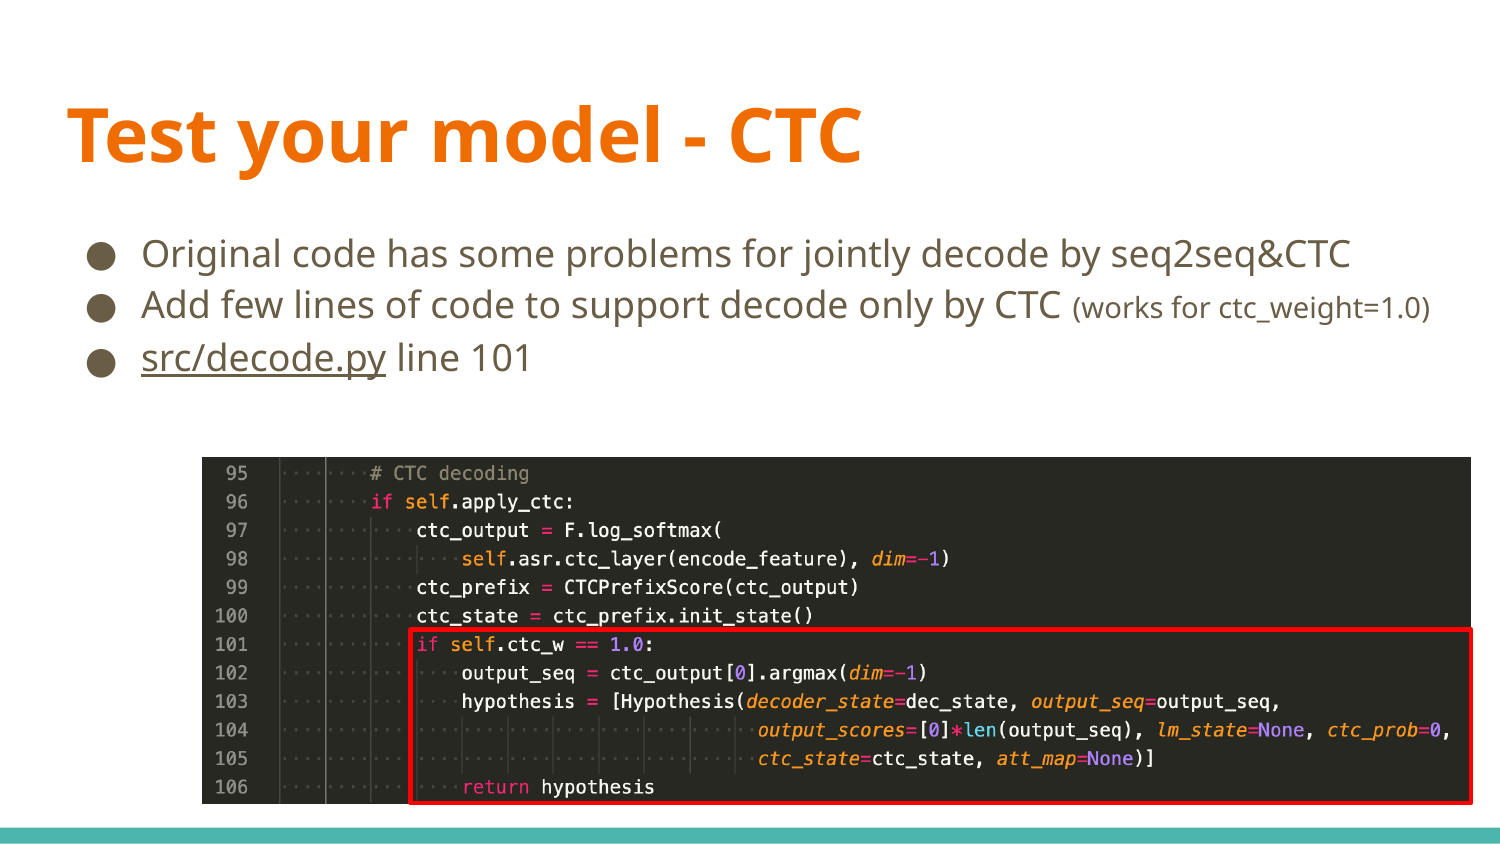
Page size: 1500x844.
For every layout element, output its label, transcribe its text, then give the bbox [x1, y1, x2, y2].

list Original code has some problems for jointly decode by seq2seq&CTC Add few lines of code to support decode only by CTC (works for ctc_weight=1.0) src/decode.py line 101 [51, 207, 1449, 750]
title Test your model - CTC [51, 72, 1449, 189]
picture [202, 457, 1472, 804]
